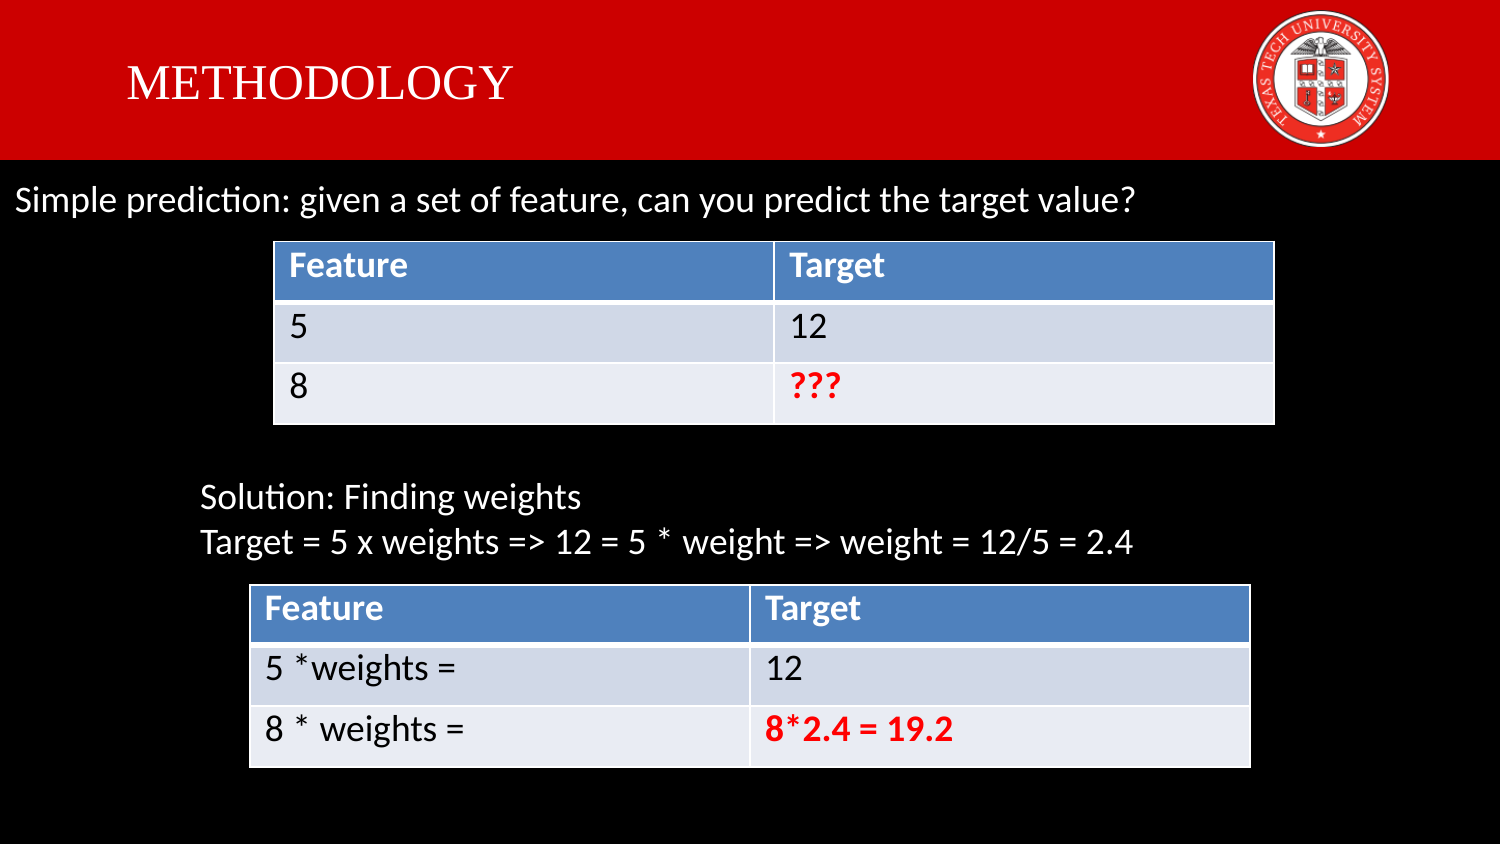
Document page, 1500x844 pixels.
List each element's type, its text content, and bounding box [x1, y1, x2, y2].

table_cell 5 *weights = [251, 648, 749, 705]
table_cell 8*2.4 = 19.2 [751, 707, 1249, 766]
table_header Feature [251, 586, 749, 642]
table_cell 5 [275, 305, 773, 362]
title METHODOLOGY [111, 9, 1389, 150]
table_header Feature [275, 242, 773, 300]
table_cell 12 [751, 648, 1249, 705]
table_cell 8 [275, 364, 773, 423]
table_cell ??? [775, 364, 1273, 423]
text_box Simple prediction: given a set of feature, can you predict the target value? [0, 167, 1483, 273]
table_header Target [751, 586, 1249, 642]
table_cell 12 [775, 305, 1273, 362]
text_box Solution: Finding weights Target = 5 x weights => 12 = 5 * weight => weight = 12/5 = 2.4 [185, 464, 1150, 570]
table_header Target [775, 242, 1273, 300]
table_cell 8 * weights = [251, 707, 749, 766]
